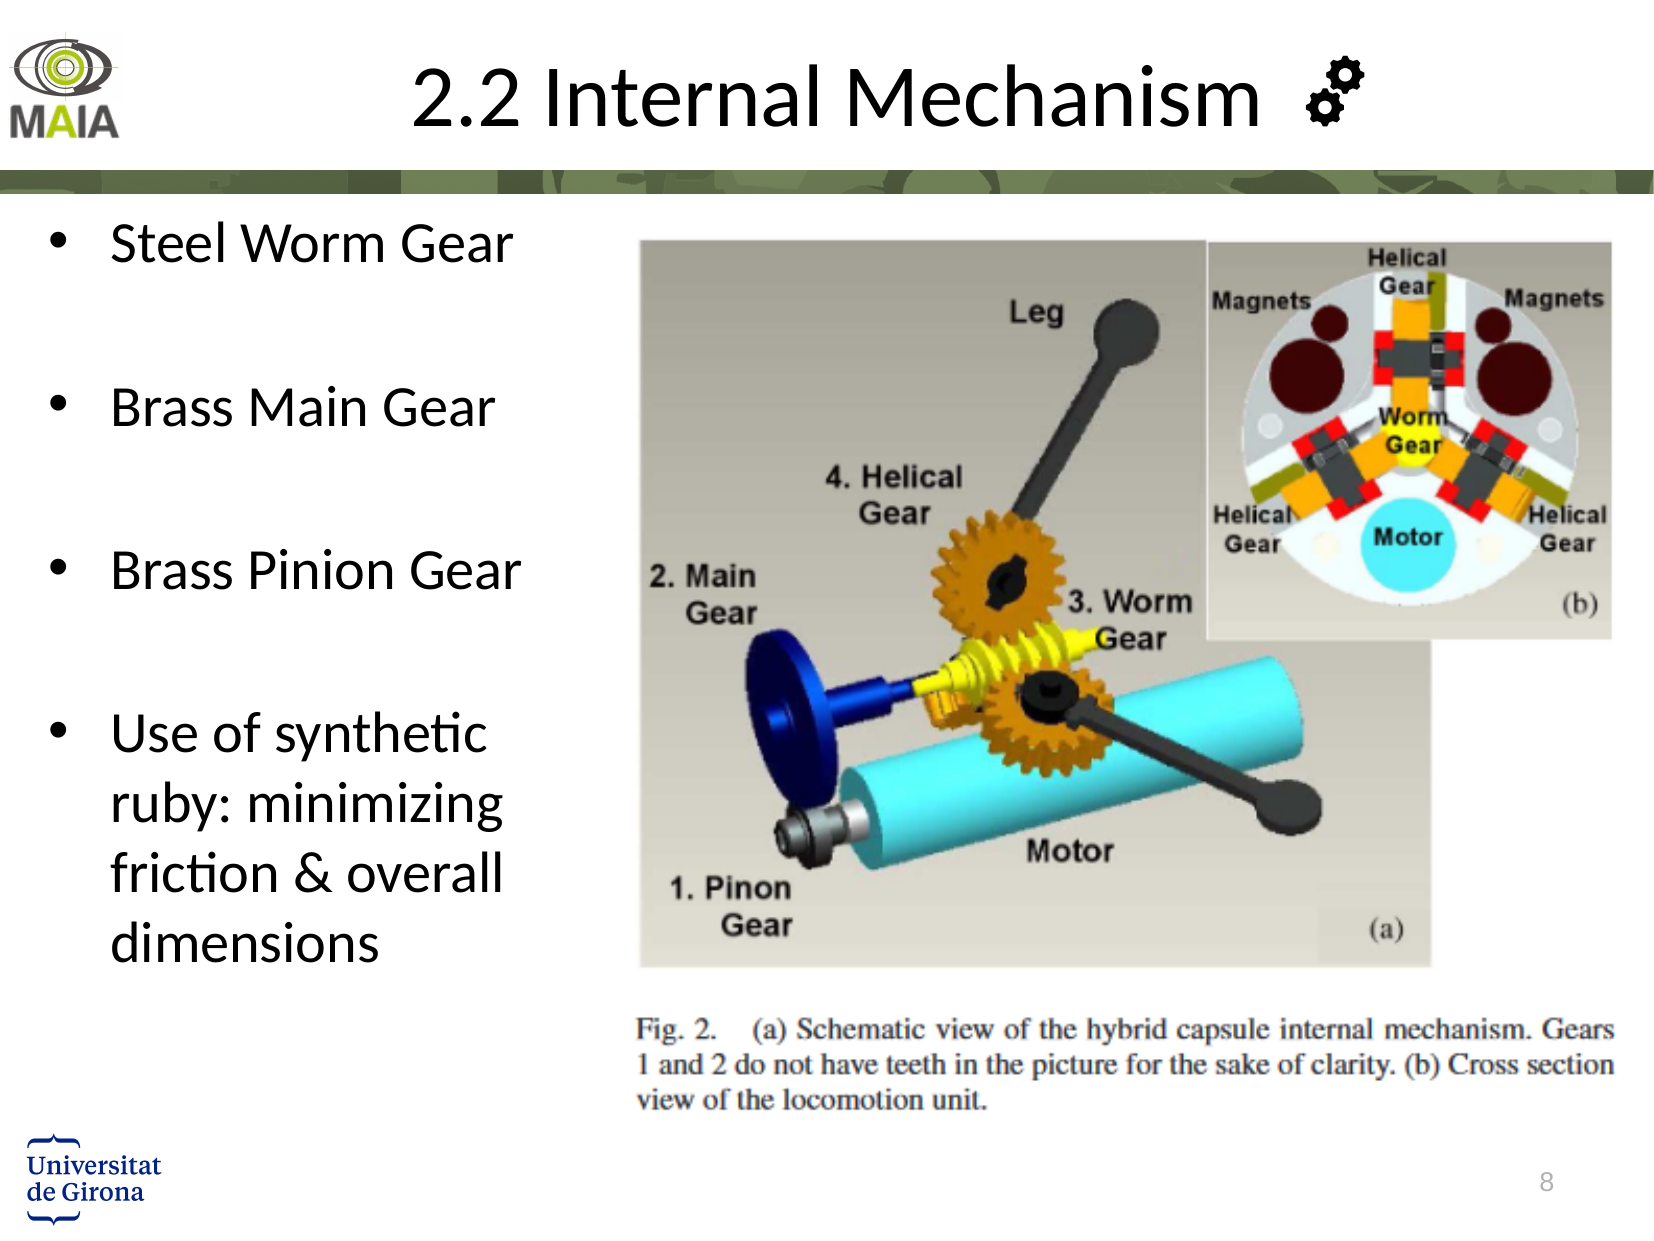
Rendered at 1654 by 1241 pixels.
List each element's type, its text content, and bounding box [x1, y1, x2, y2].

list Steel Worm Gear Brass Main Gear Brass Pinion Gear Use of synthetic ruby: minimizing friction & overall dimensions [31, 196, 623, 1138]
slide_number 8 [1185, 1158, 1571, 1216]
picture [8, 31, 92, 144]
title 2.2 Internal Mechanism [92, 29, 1582, 153]
picture [622, 201, 1654, 1150]
picture [1292, 48, 1379, 134]
